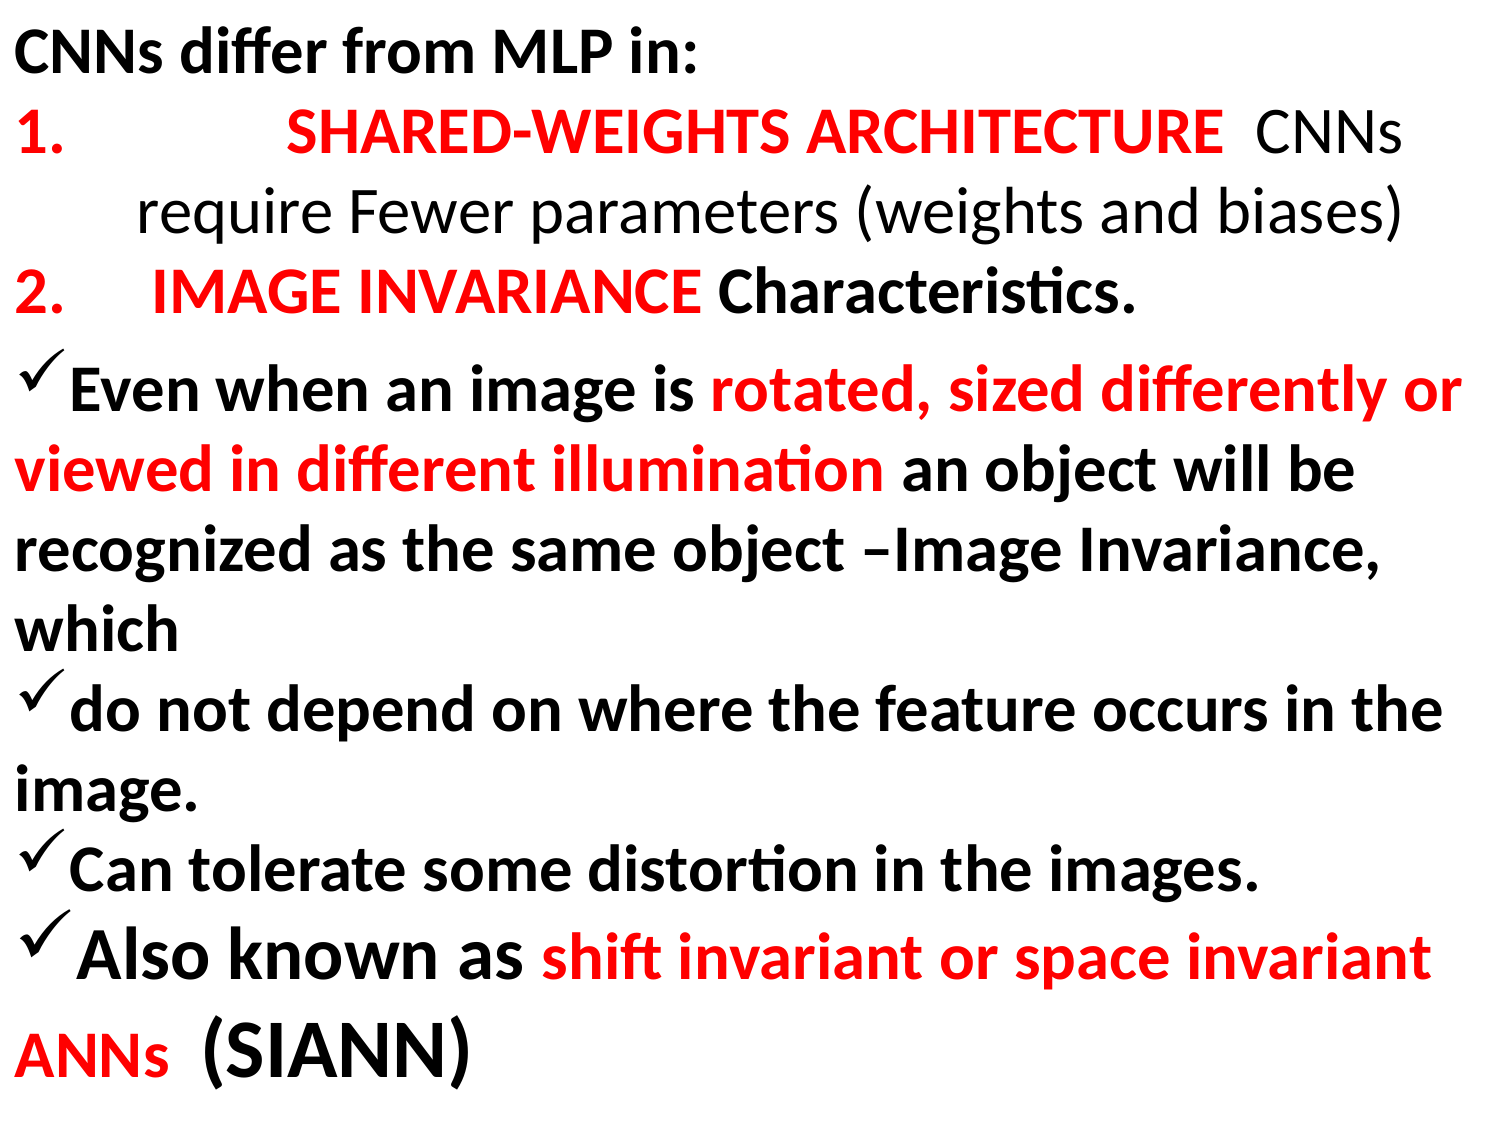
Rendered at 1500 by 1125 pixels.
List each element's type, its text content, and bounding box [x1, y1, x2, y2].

text_box Even when an image is rotated, sized differently or viewed in different illumination an object will be recognized as the same object –Image Invariance, which do not depend on where the feature occurs in the image. Can tolerate some distortion in the images. Also known as shift invariant or space invariant ANNs (SIANN) [0, 337, 1500, 1102]
text_box CNNs differ from MLP in: SHARED-WEIGHTS ARCHITECTURE CNNs require Fewer parameters (weights and biases) IMAGE INVARIANCE Characteristics. [0, 0, 1500, 335]
